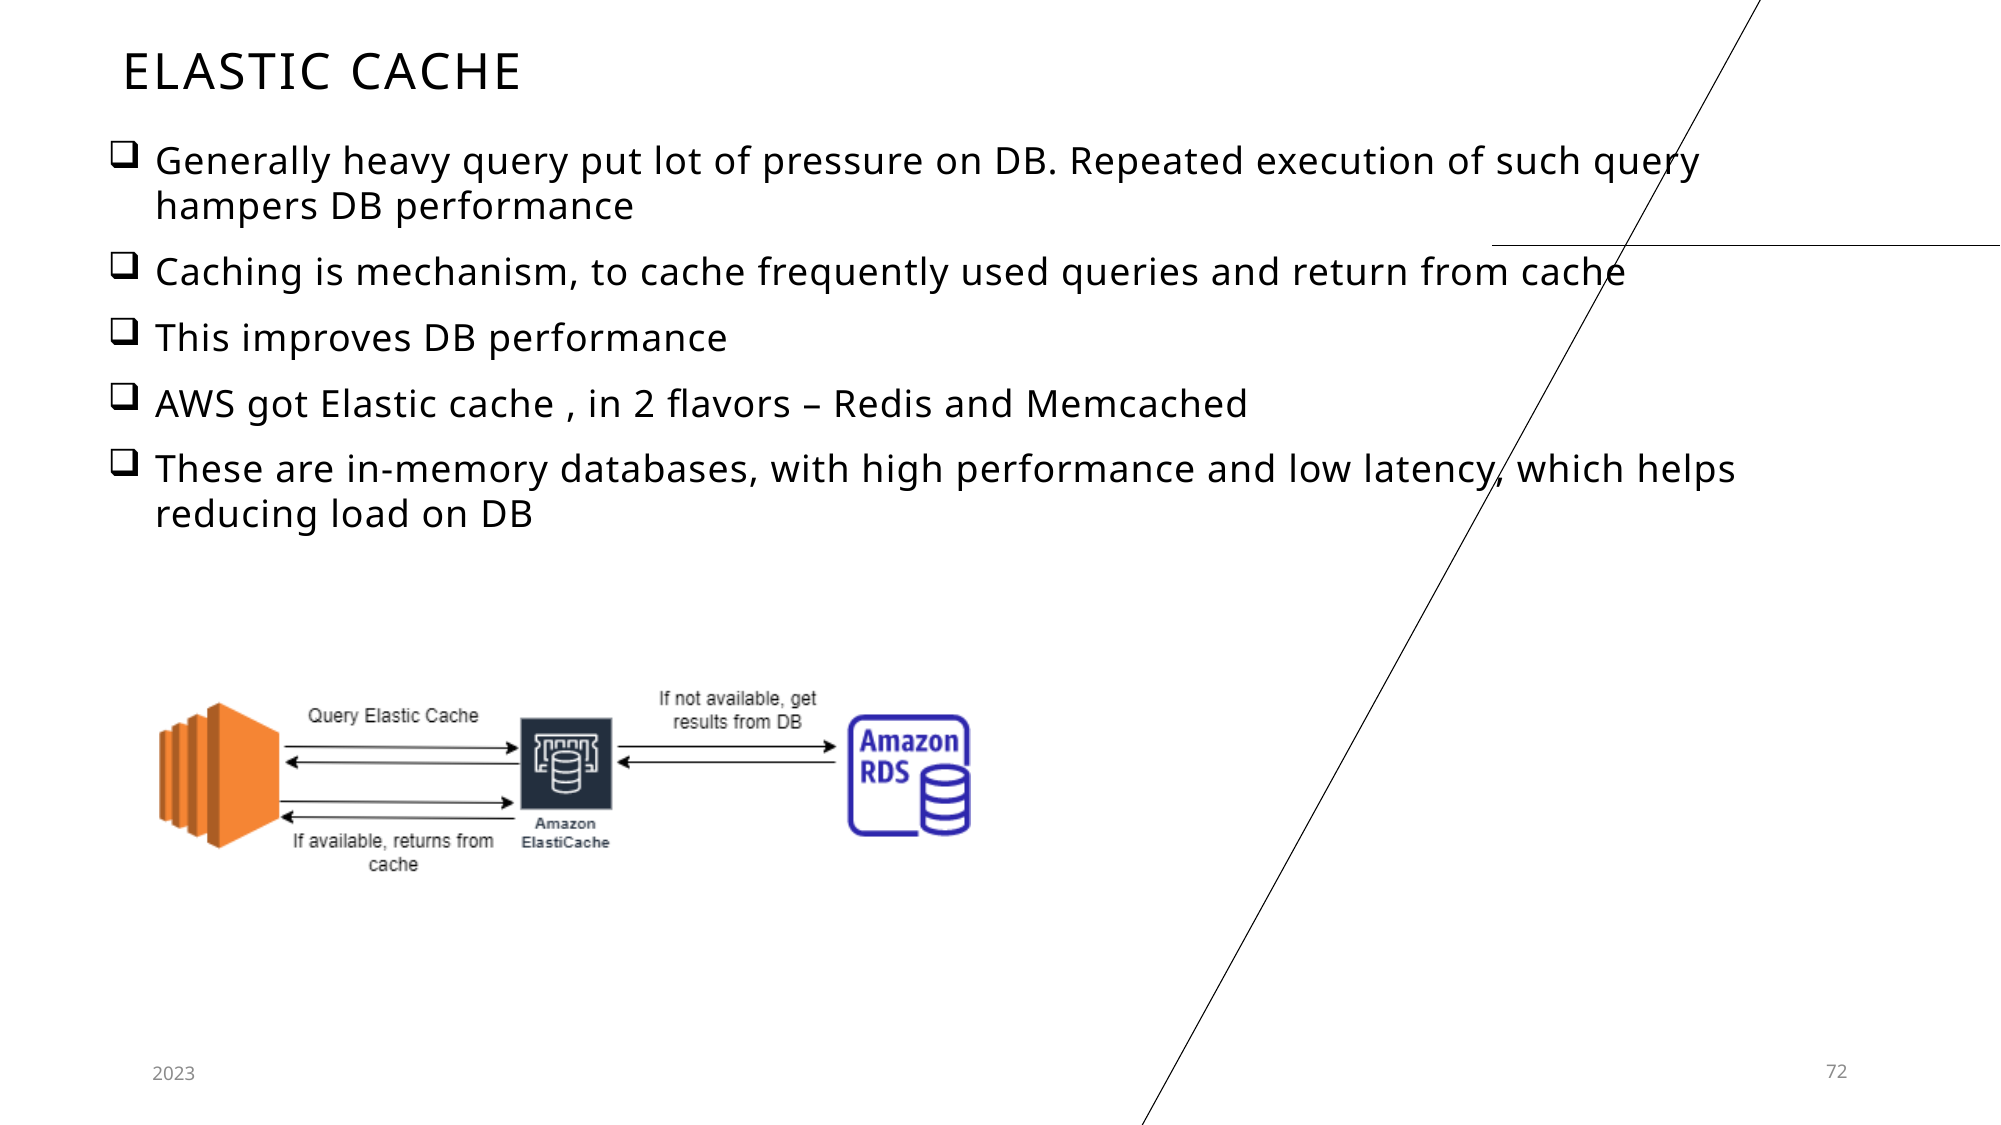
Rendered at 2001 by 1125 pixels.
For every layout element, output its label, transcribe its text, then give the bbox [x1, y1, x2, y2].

title Elastic cache [108, 23, 1445, 108]
picture [159, 685, 971, 876]
slide_number 72 [1412, 1042, 1863, 1103]
slide_number 2023 [137, 1042, 338, 1103]
list Generally heavy query put lot of pressure on DB. Repeated execution of such query hampers DB performance Caching is mechanism, to cache frequently used queries and return from cache This improves DB performance AWS got Elastic cache , in 2 flavors – Redis and Memcached These are in-memory databases, with high performance and low latency, which helps reducing load on DB [93, 129, 1848, 618]
